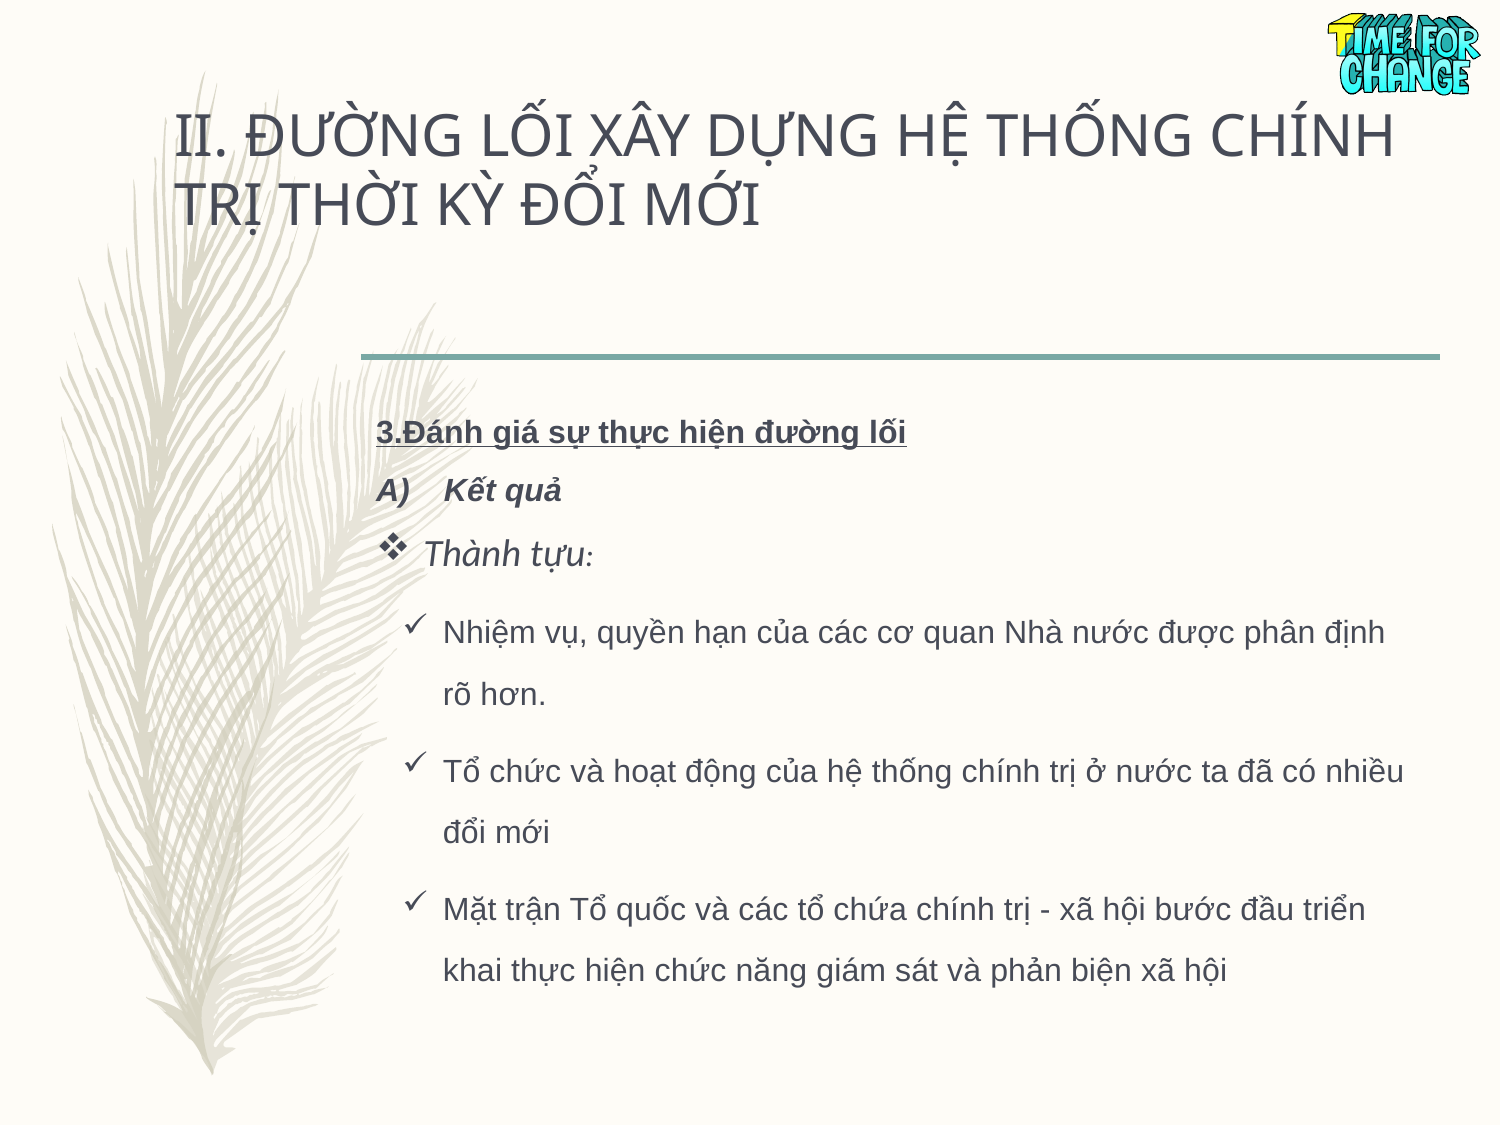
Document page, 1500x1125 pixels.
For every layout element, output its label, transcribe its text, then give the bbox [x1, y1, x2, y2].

picture [1320, 3, 1487, 107]
list 3.Đánh giá sự thực hiện đường lối Kết quả Thành tựu: Nhiệm vụ, quyền hạn của các cơ quan Nhà nước được phân định rõ hơn. Tổ chức và hoạt động của hệ thống chính trị ở nước ta đã có nhiều đổi mới Mặt trận Tổ quốc và các tổ chứa chính trị - xã hội bước đầu triển khai thực hiện chức năng giám sát và phản biện xã hội [360, 399, 1440, 999]
title II. ĐƯỜNG LỐI XÂY DỰNG HỆ THỐNG CHÍNH TRỊ THỜI KỲ ĐỔI MỚI [159, 93, 1440, 350]
